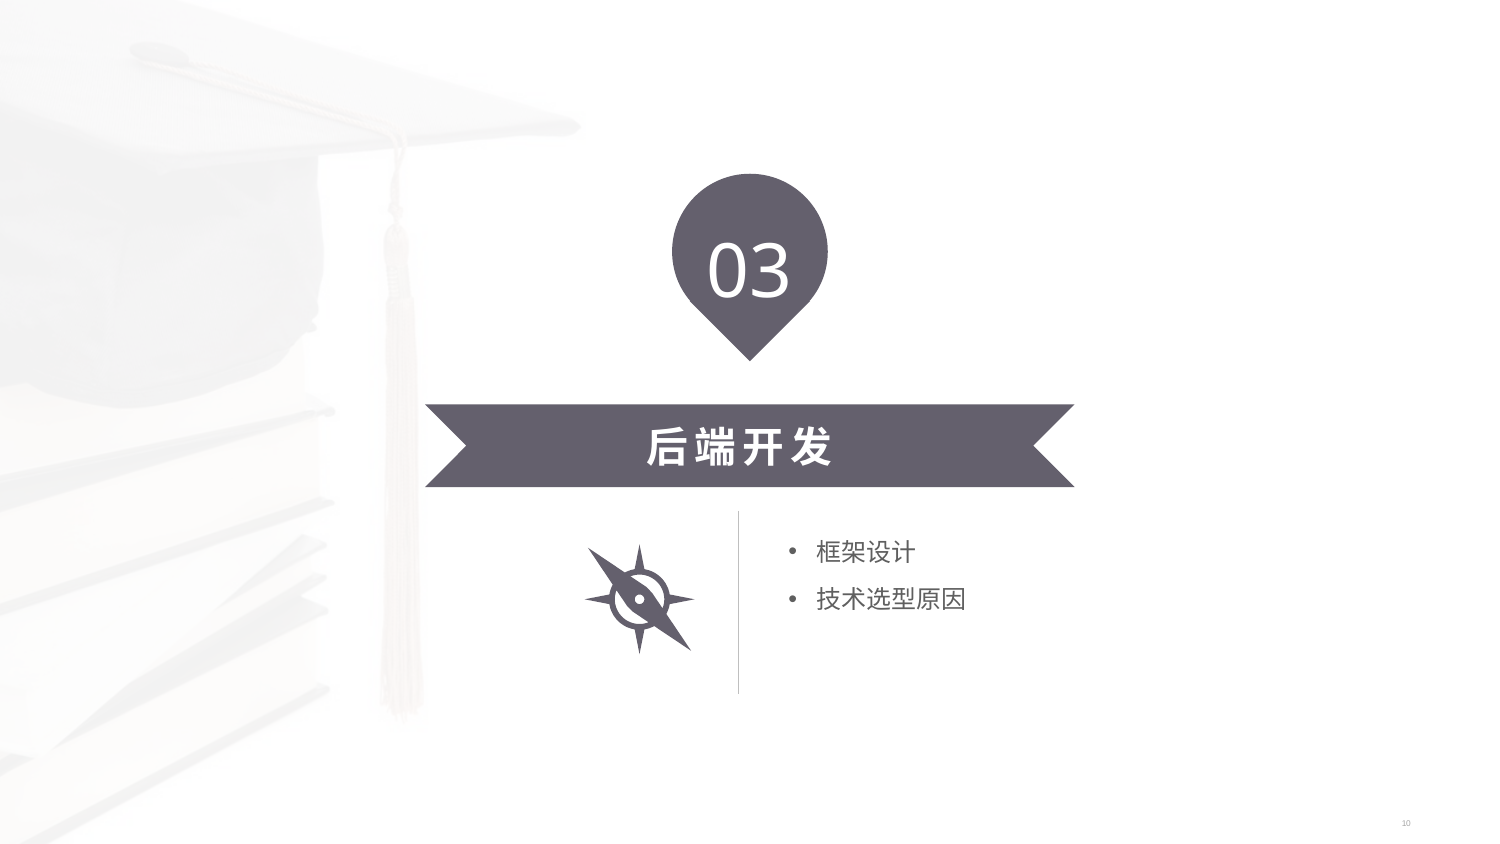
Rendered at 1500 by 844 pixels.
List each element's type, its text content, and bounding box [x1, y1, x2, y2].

text_box [422, 403, 1078, 489]
text_box [584, 544, 695, 655]
text_box 后端开发 [480, 412, 999, 478]
text_box 框架设计 [773, 528, 1057, 574]
text_box 03 [671, 172, 829, 363]
text_box 技术选型原因 [773, 576, 1057, 622]
